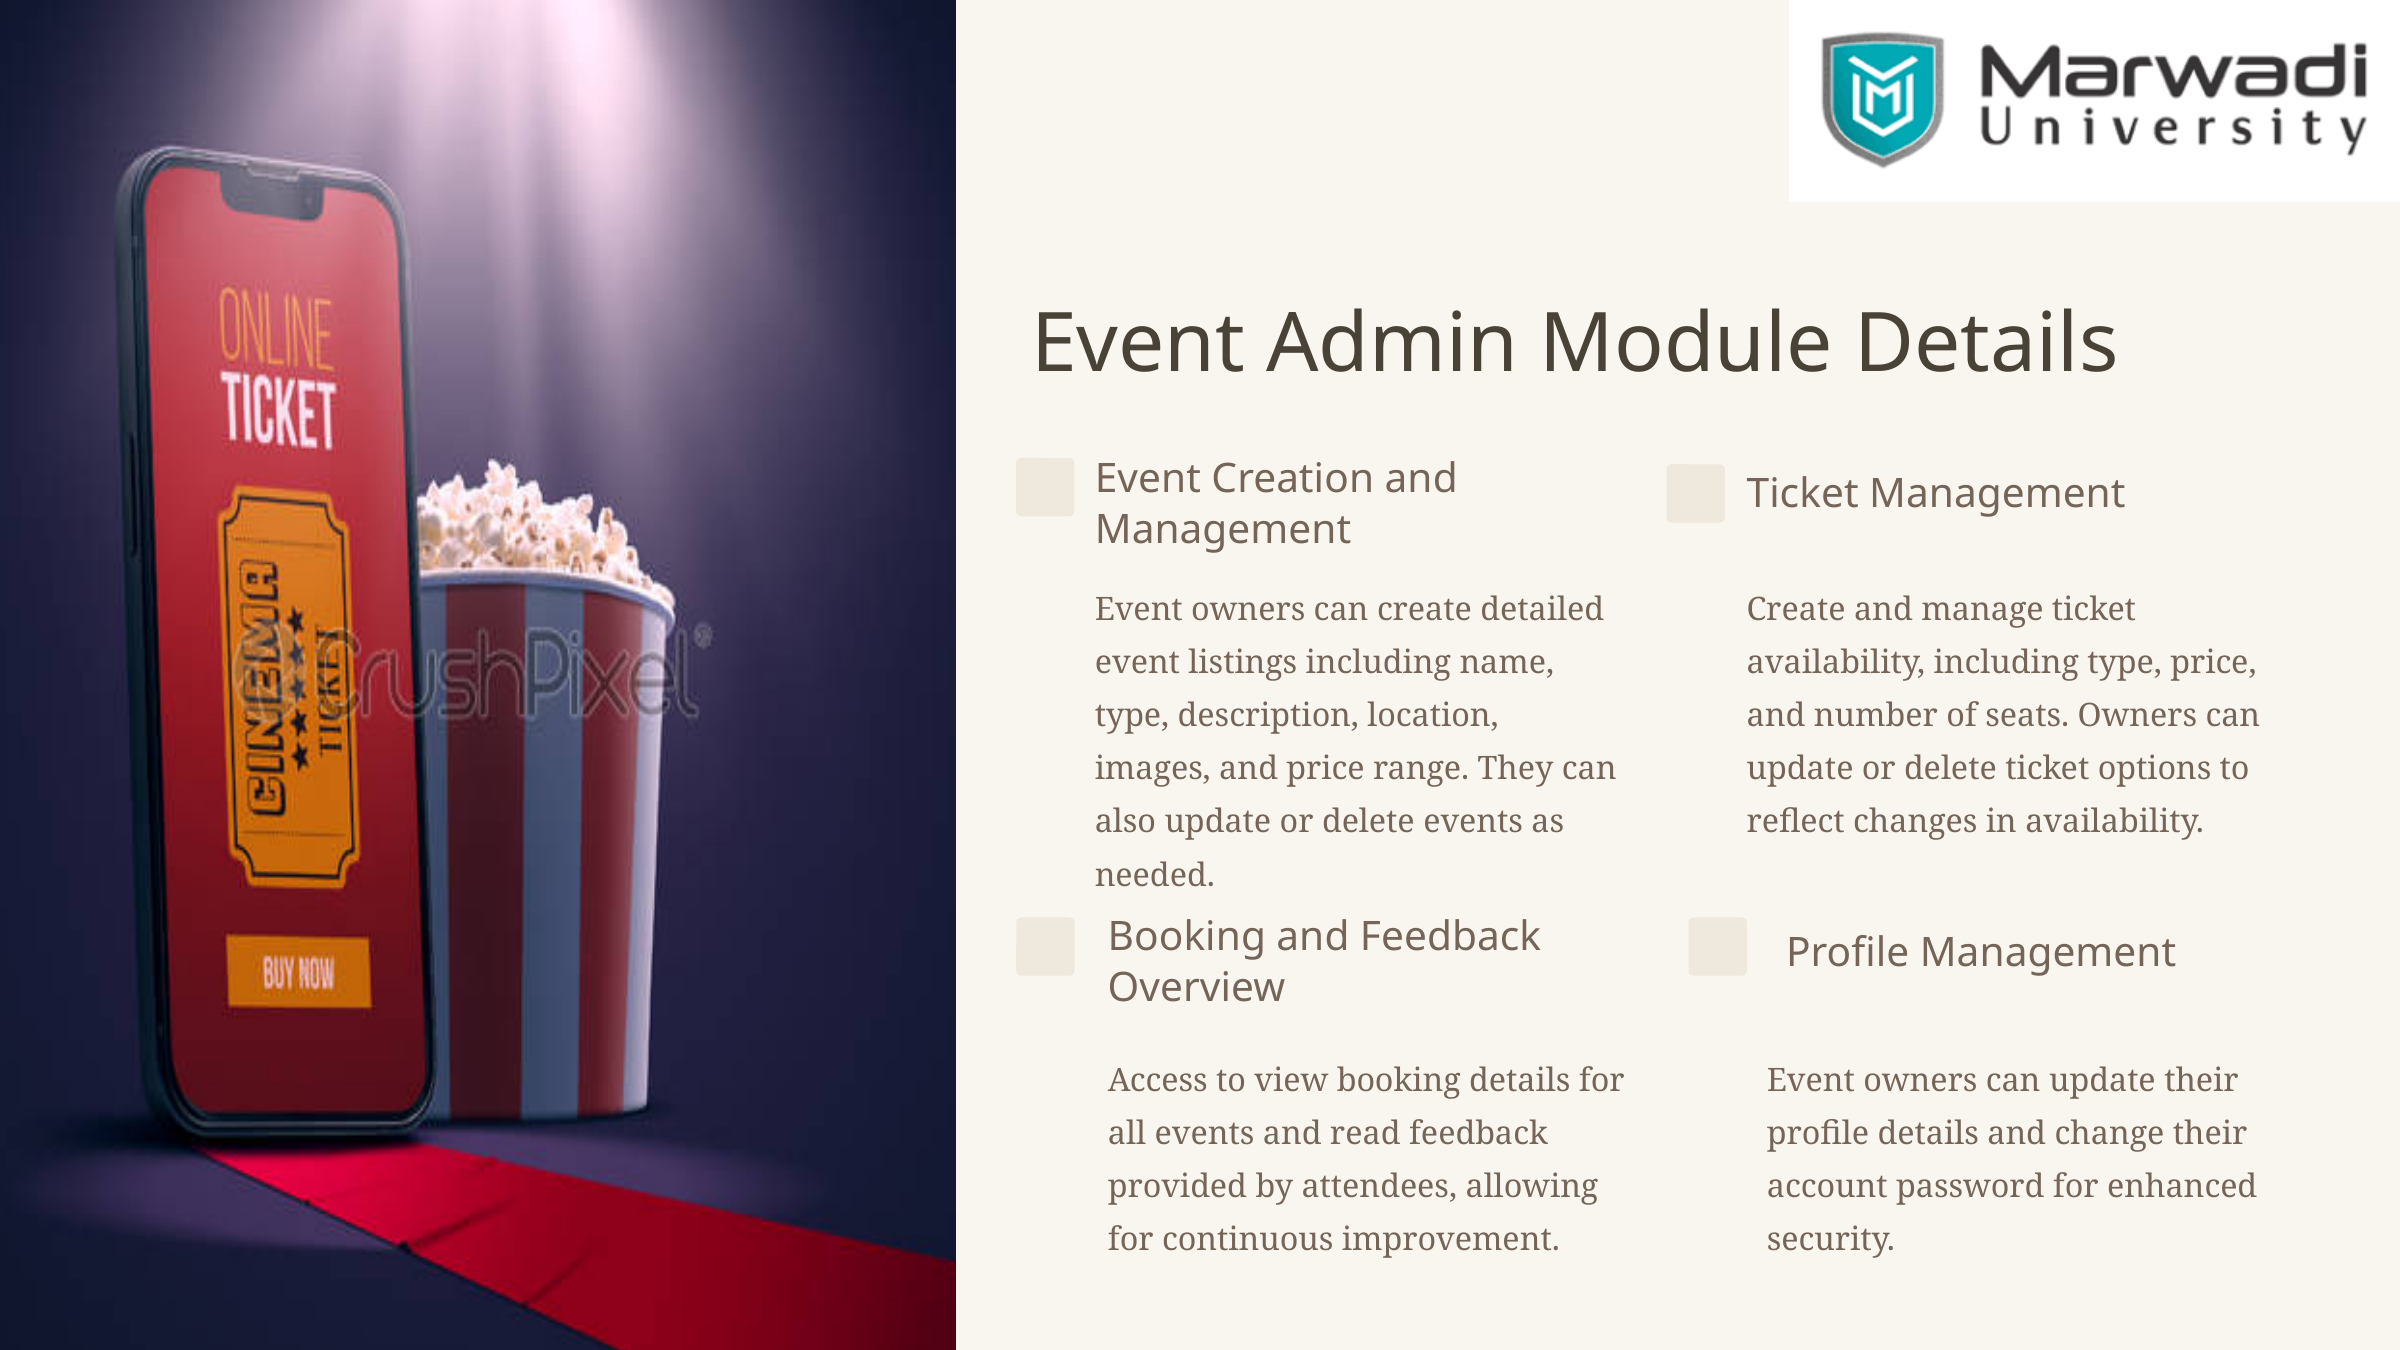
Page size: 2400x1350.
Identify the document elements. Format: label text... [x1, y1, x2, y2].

text_box Event owners can create detailed event listings including name, type, description, location, images, and price range. They can also update or delete events as needed. [1094, 573, 1621, 840]
text_box Event owners can update their profile details and change their account password for enhanced security. [1766, 1044, 2293, 1258]
picture [1788, 0, 2400, 202]
text_box [1016, 457, 1075, 517]
text_box [1016, 917, 1075, 976]
text_box Ticket Management [1746, 464, 2163, 517]
text_box Event Admin Module Details [1031, 284, 2204, 389]
text_box Access to view booking details for all events and read feedback provided by attendees, allowing for continuous improvement. [1107, 1044, 1634, 1258]
text_box Profile Management [1786, 923, 2204, 976]
text_box Event Creation and Management [1094, 449, 1621, 554]
text_box Booking and Feedback Overview [1107, 907, 1634, 1012]
text_box [1688, 917, 1747, 976]
text_box Create and manage ticket availability, including type, price, and number of seats. Owners can update or delete ticket options to reflect changes in availability. [1746, 573, 2273, 840]
text_box [1666, 464, 1725, 523]
picture [0, 0, 956, 1350]
